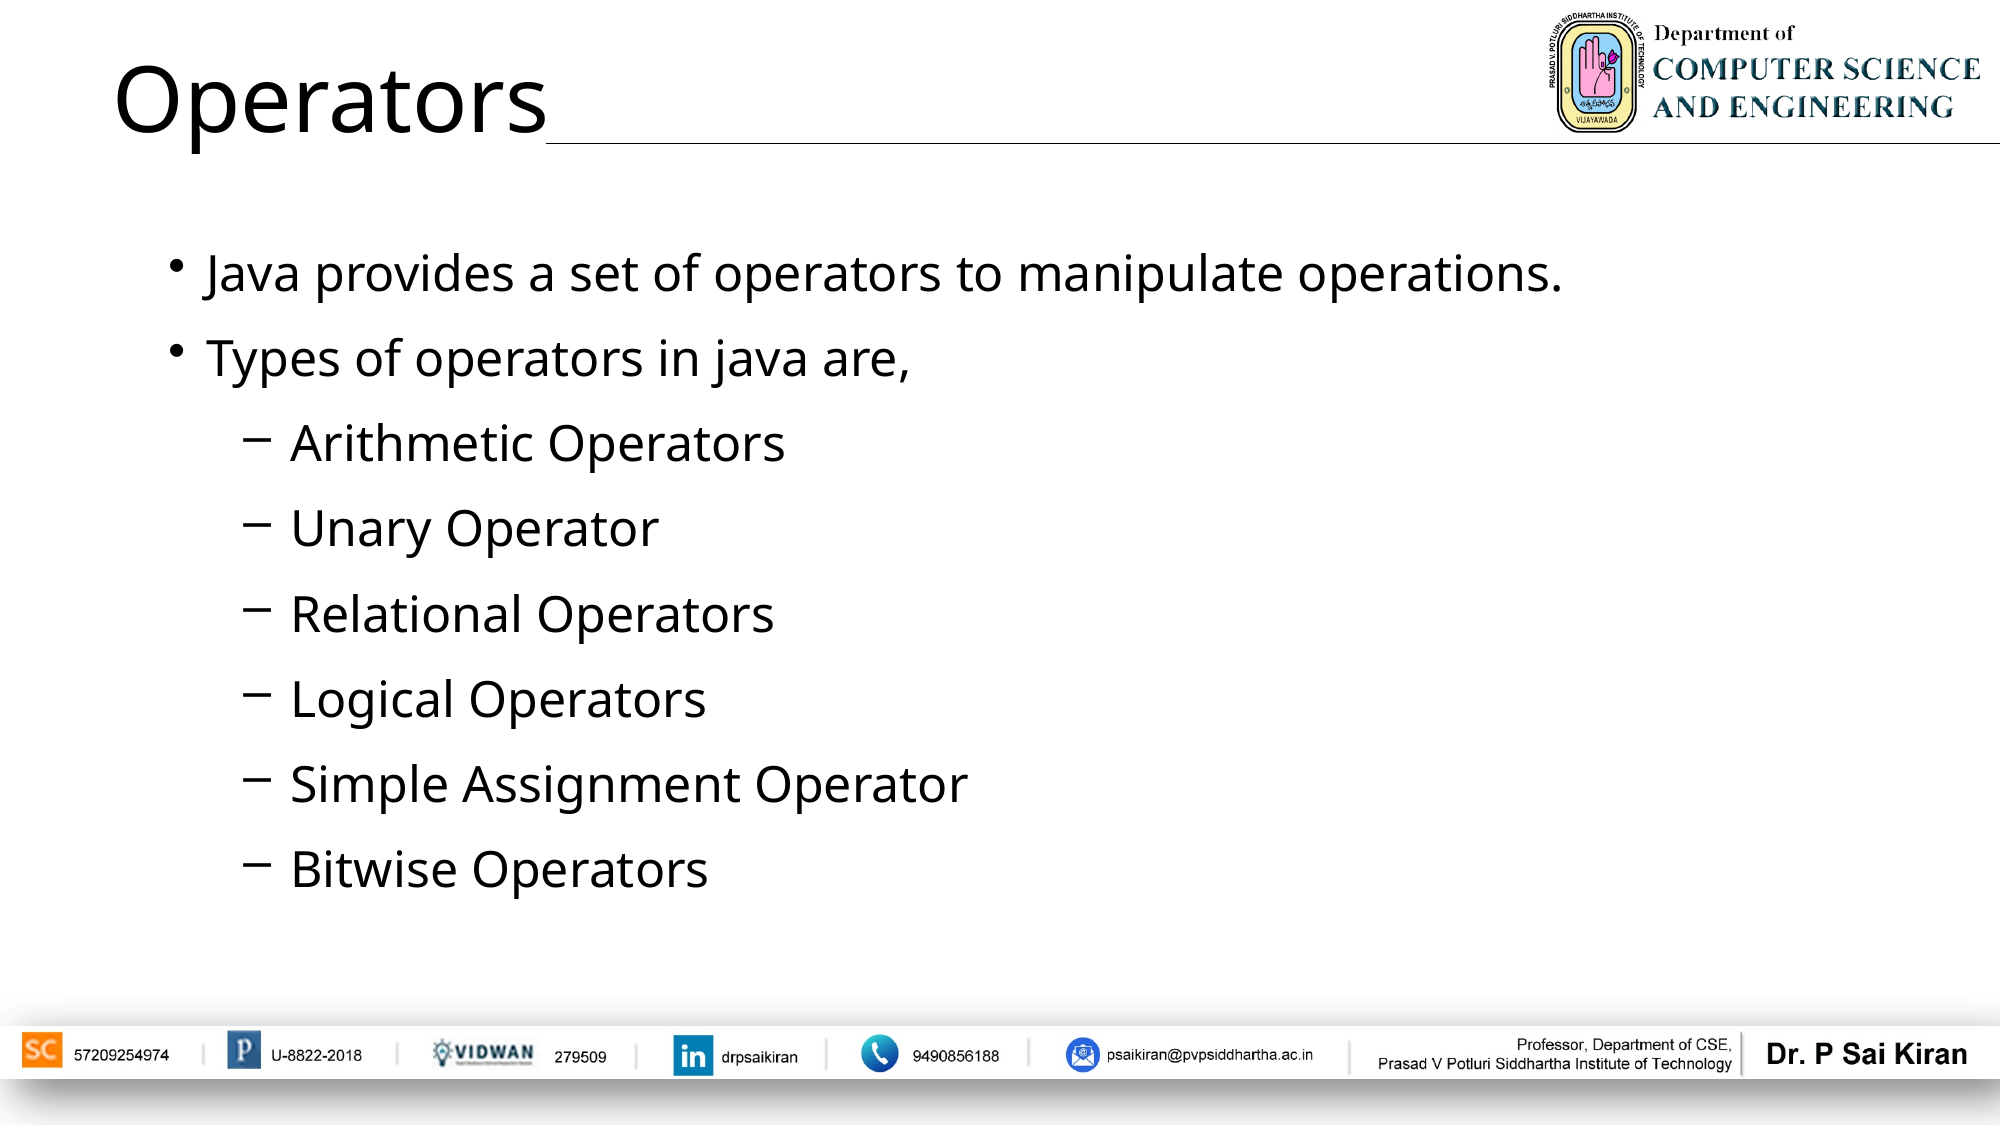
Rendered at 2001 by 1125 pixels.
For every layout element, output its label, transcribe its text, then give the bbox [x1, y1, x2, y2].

text_box Operators [97, 33, 565, 159]
picture [0, 1026, 2000, 1079]
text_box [1548, 11, 1981, 133]
text_box Java provides a set of operators to manipulate operations. Types of operators in java are, Arithmetic Operators Unary Operator Relational Operators Logical Operators Simple Assignment Operator Bitwise Operators [151, 234, 1918, 905]
